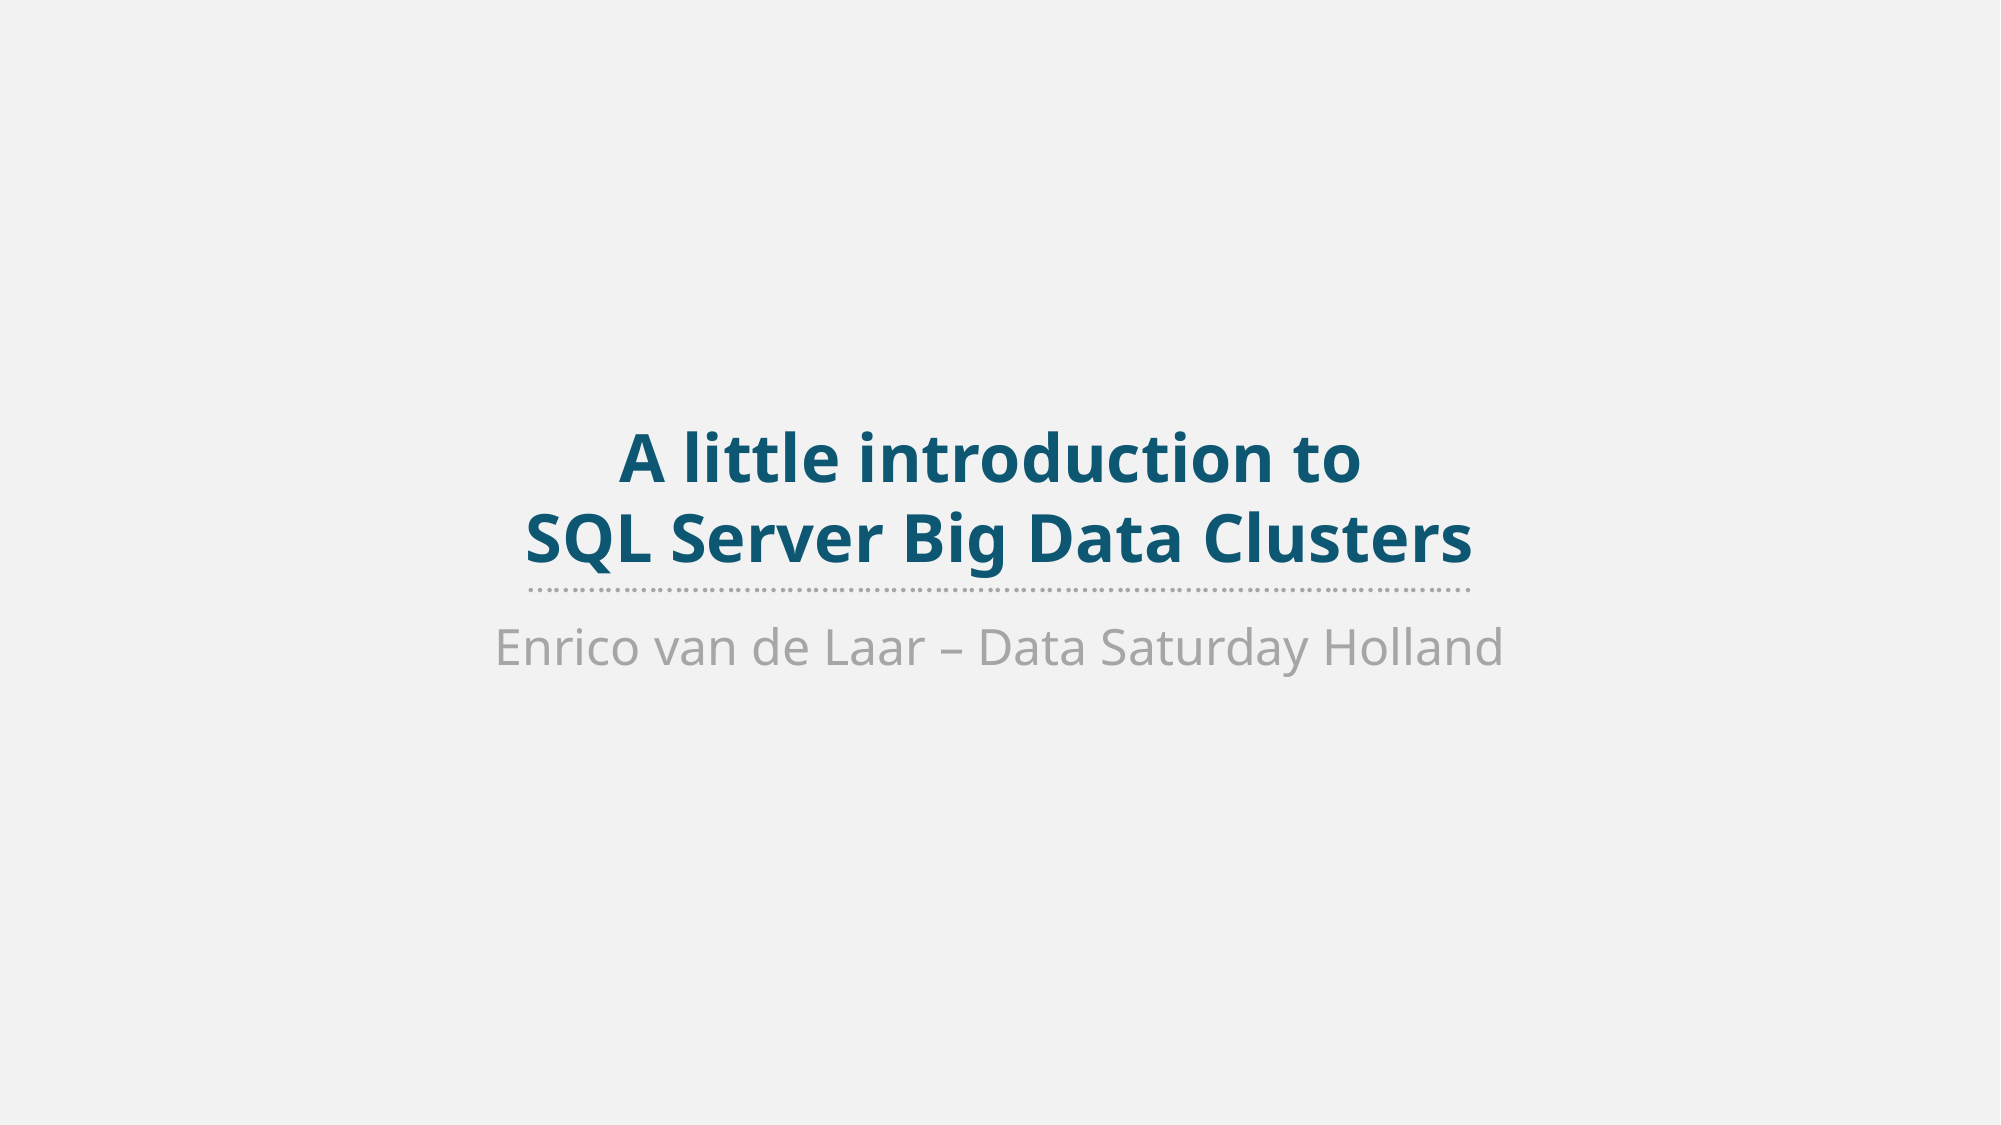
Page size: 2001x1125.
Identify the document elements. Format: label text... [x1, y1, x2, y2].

text_box Enrico van de Laar – Data Saturday Holland [411, 608, 1589, 683]
text_box ………………………………………………………………………………………………. [512, 547, 1488, 608]
text_box A little introduction to SQL Server Big Data Clusters [454, 408, 1546, 583]
